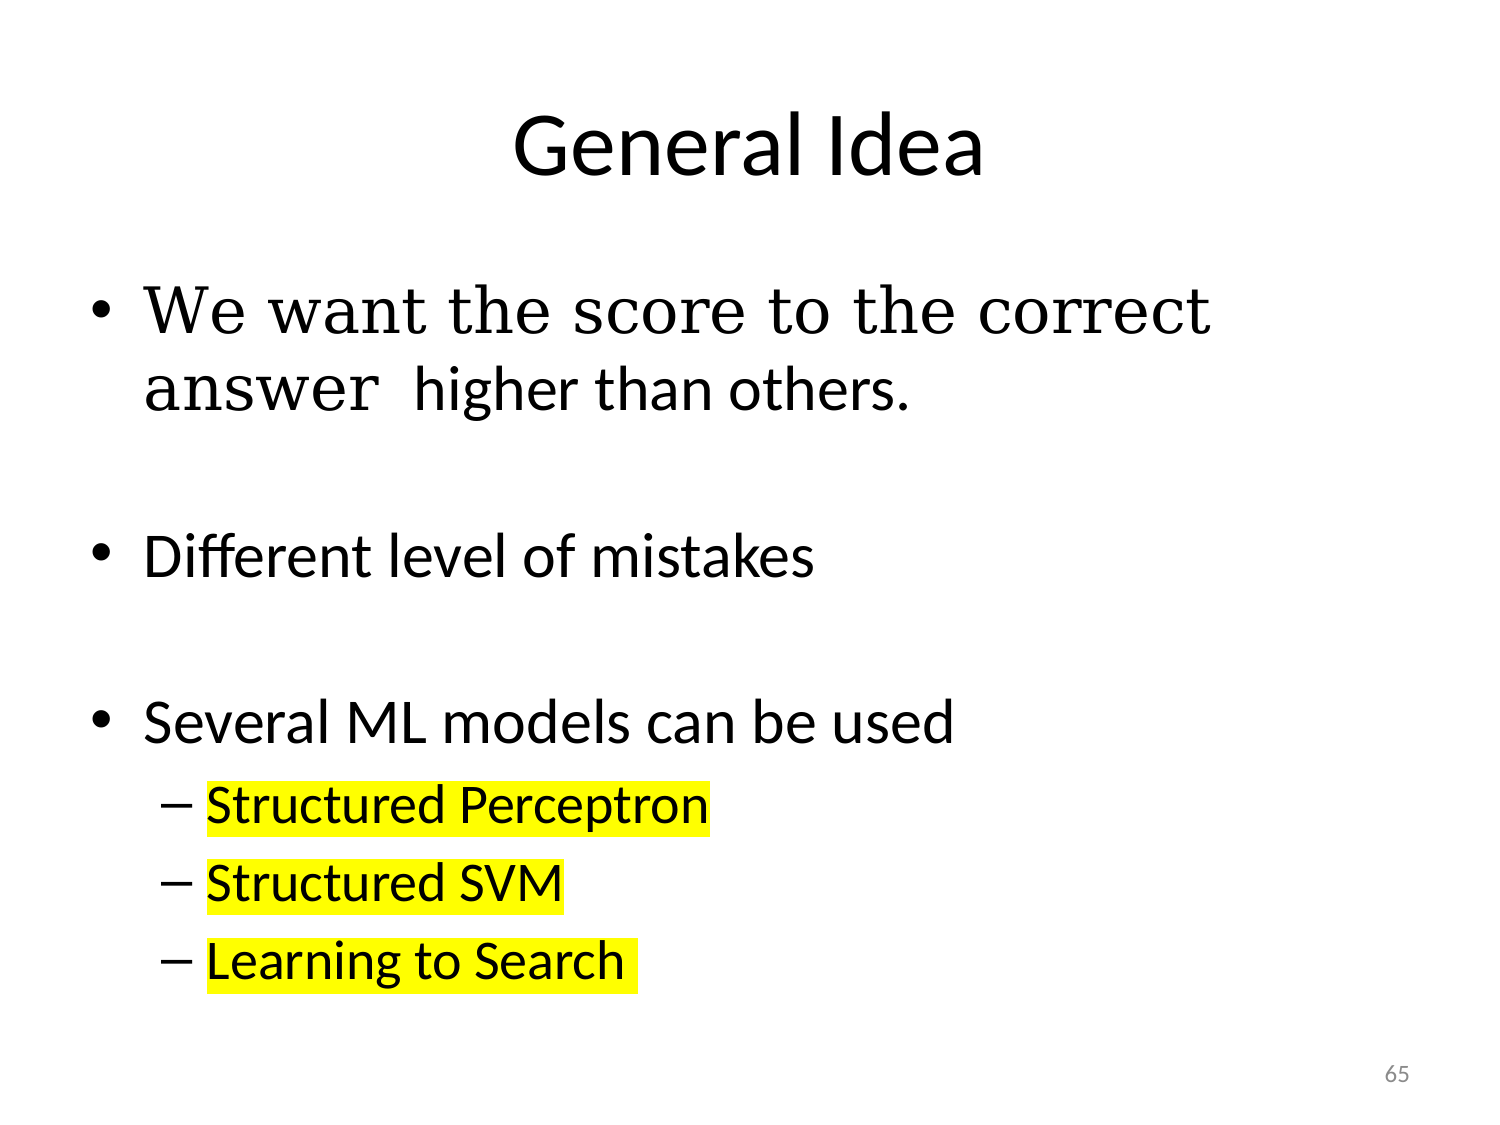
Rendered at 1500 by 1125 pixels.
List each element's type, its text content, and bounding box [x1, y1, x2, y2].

title General Idea [75, 45, 1425, 233]
slide_number 65 [1074, 1042, 1425, 1103]
